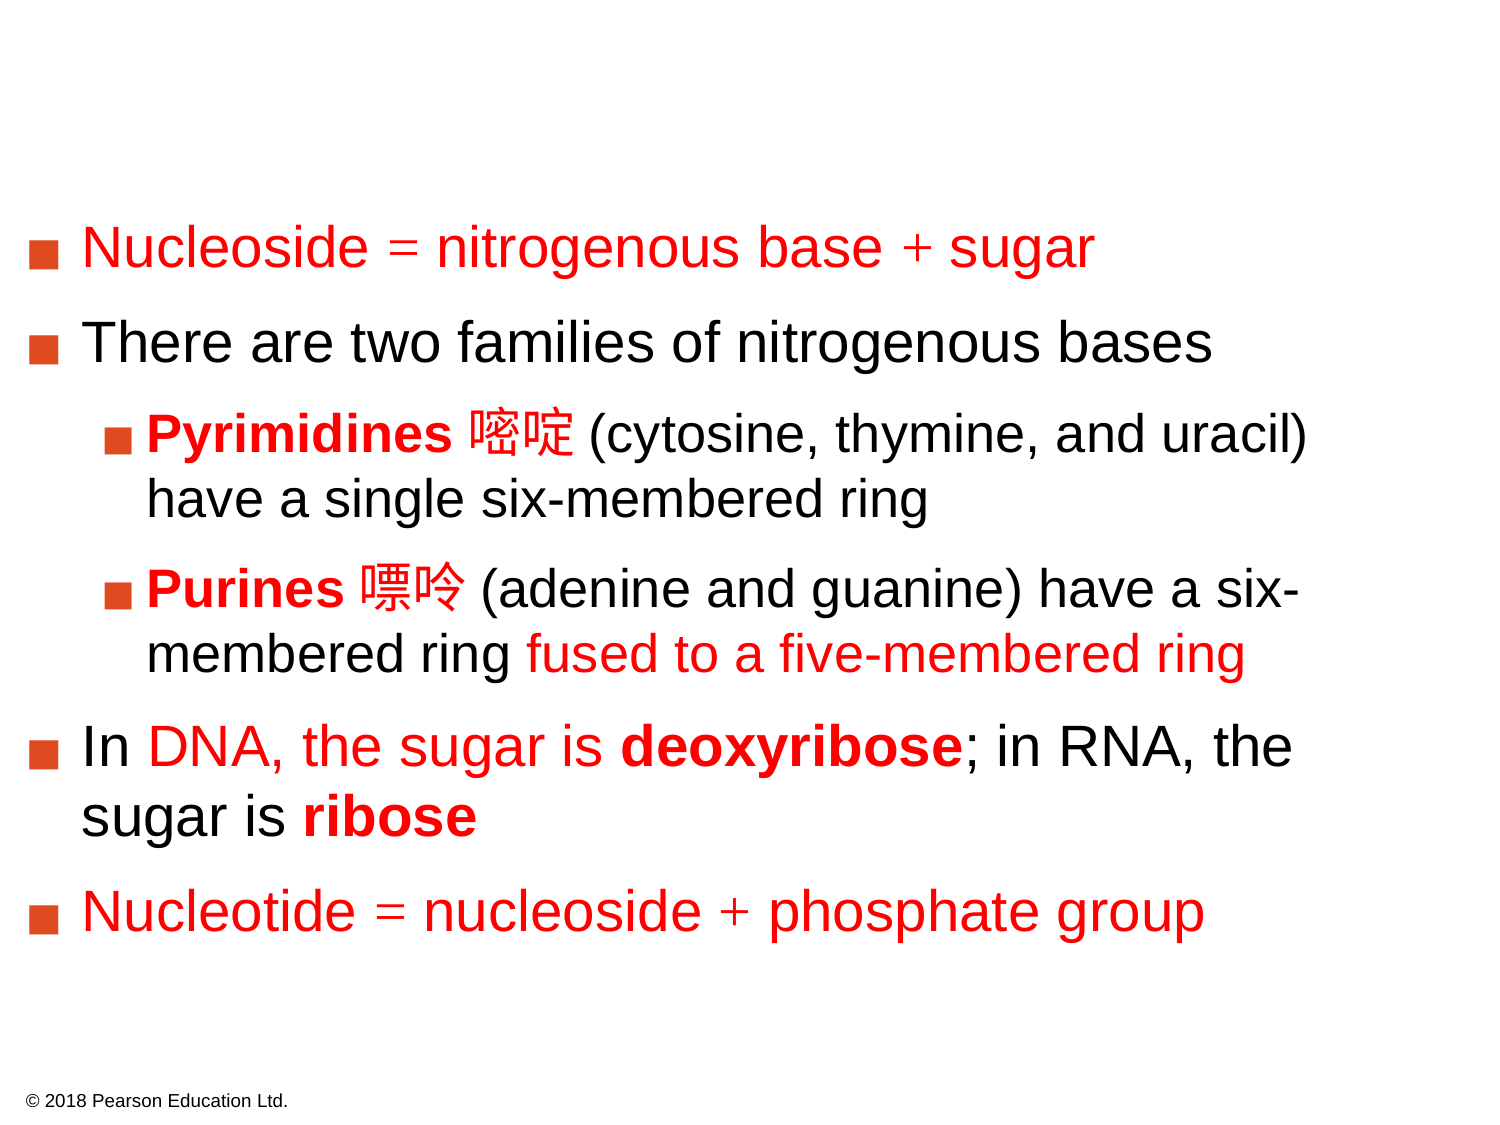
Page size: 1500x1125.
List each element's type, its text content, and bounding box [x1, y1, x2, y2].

footer © 2018 Pearson Education Ltd. [10, 1080, 518, 1119]
list Nucleoside = nitrogenous base + sugar There are two families of nitrogenous bases Pyrimidines嘧啶(cytosine, thymine, and uracil) have a single six-membered ring Purines嘌呤(adenine and guanine) have a six-membered ring fused to a five-membered ring In DNA, the sugar is deoxyribose; in RNA, the sugar is ribose Nucleotide = nucleoside + phosphate group [24, 208, 1475, 1065]
